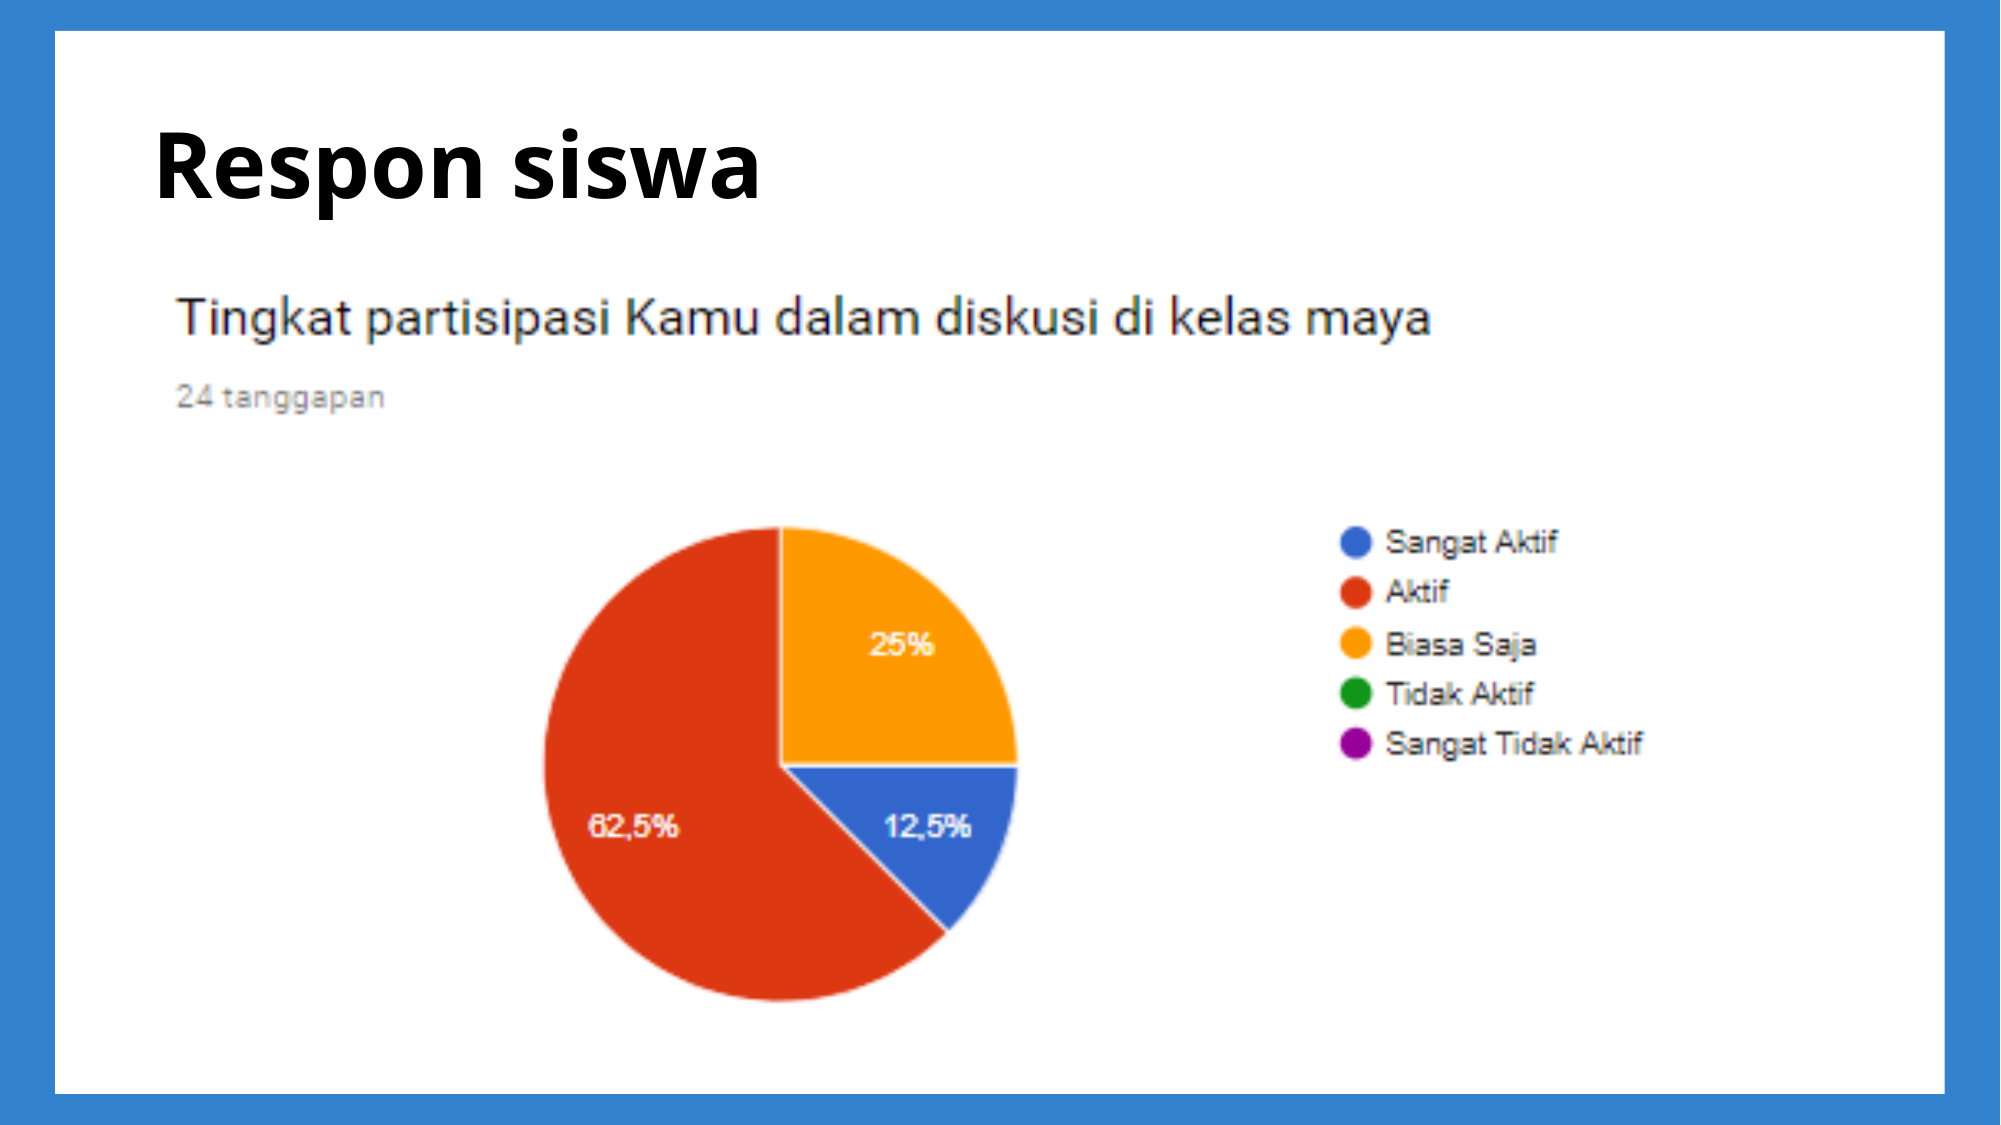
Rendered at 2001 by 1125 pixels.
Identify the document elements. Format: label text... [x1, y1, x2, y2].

title Respon siswa [137, 59, 1863, 240]
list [137, 240, 1900, 1040]
